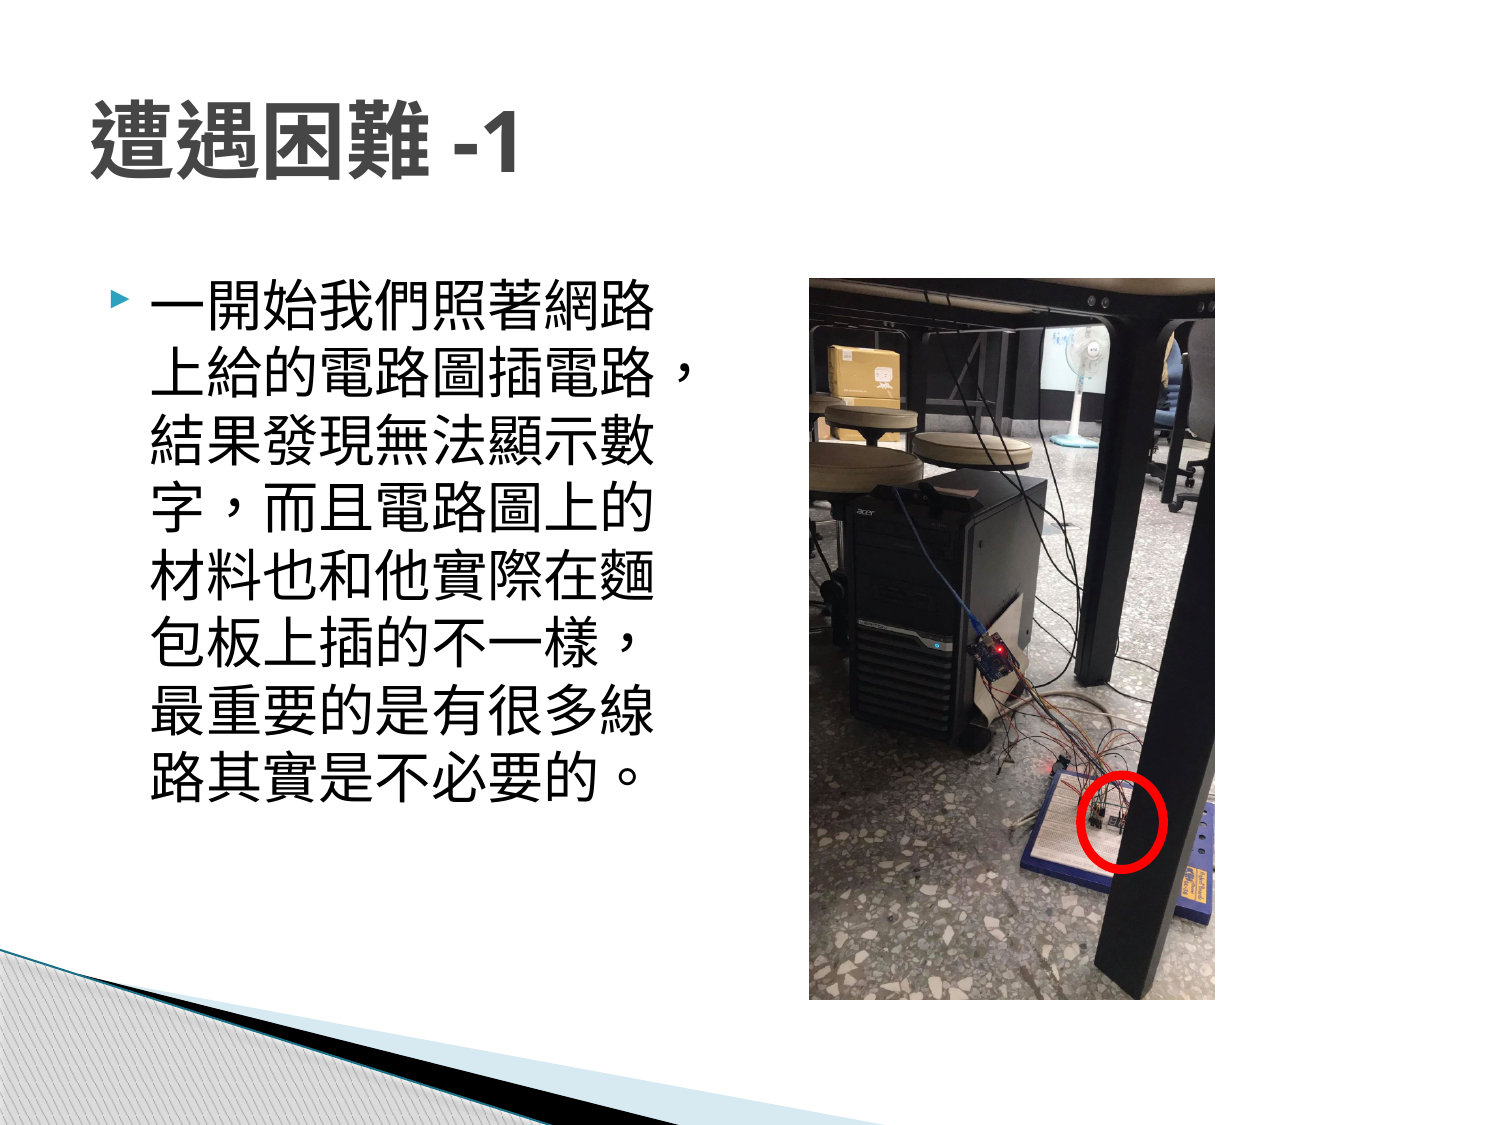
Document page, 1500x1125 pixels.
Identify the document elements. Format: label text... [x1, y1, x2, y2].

title 遭遇困難-1 [75, 45, 1425, 233]
list 一開始我們照著網路上給的電路圖插電路，結果發現無法顯示數字，而且電路圖上的材料也和他實際在麵包板上插的不一樣，最重要的是有很多線路其實是不必要的。 [75, 262, 727, 1005]
picture [808, 278, 1215, 1000]
